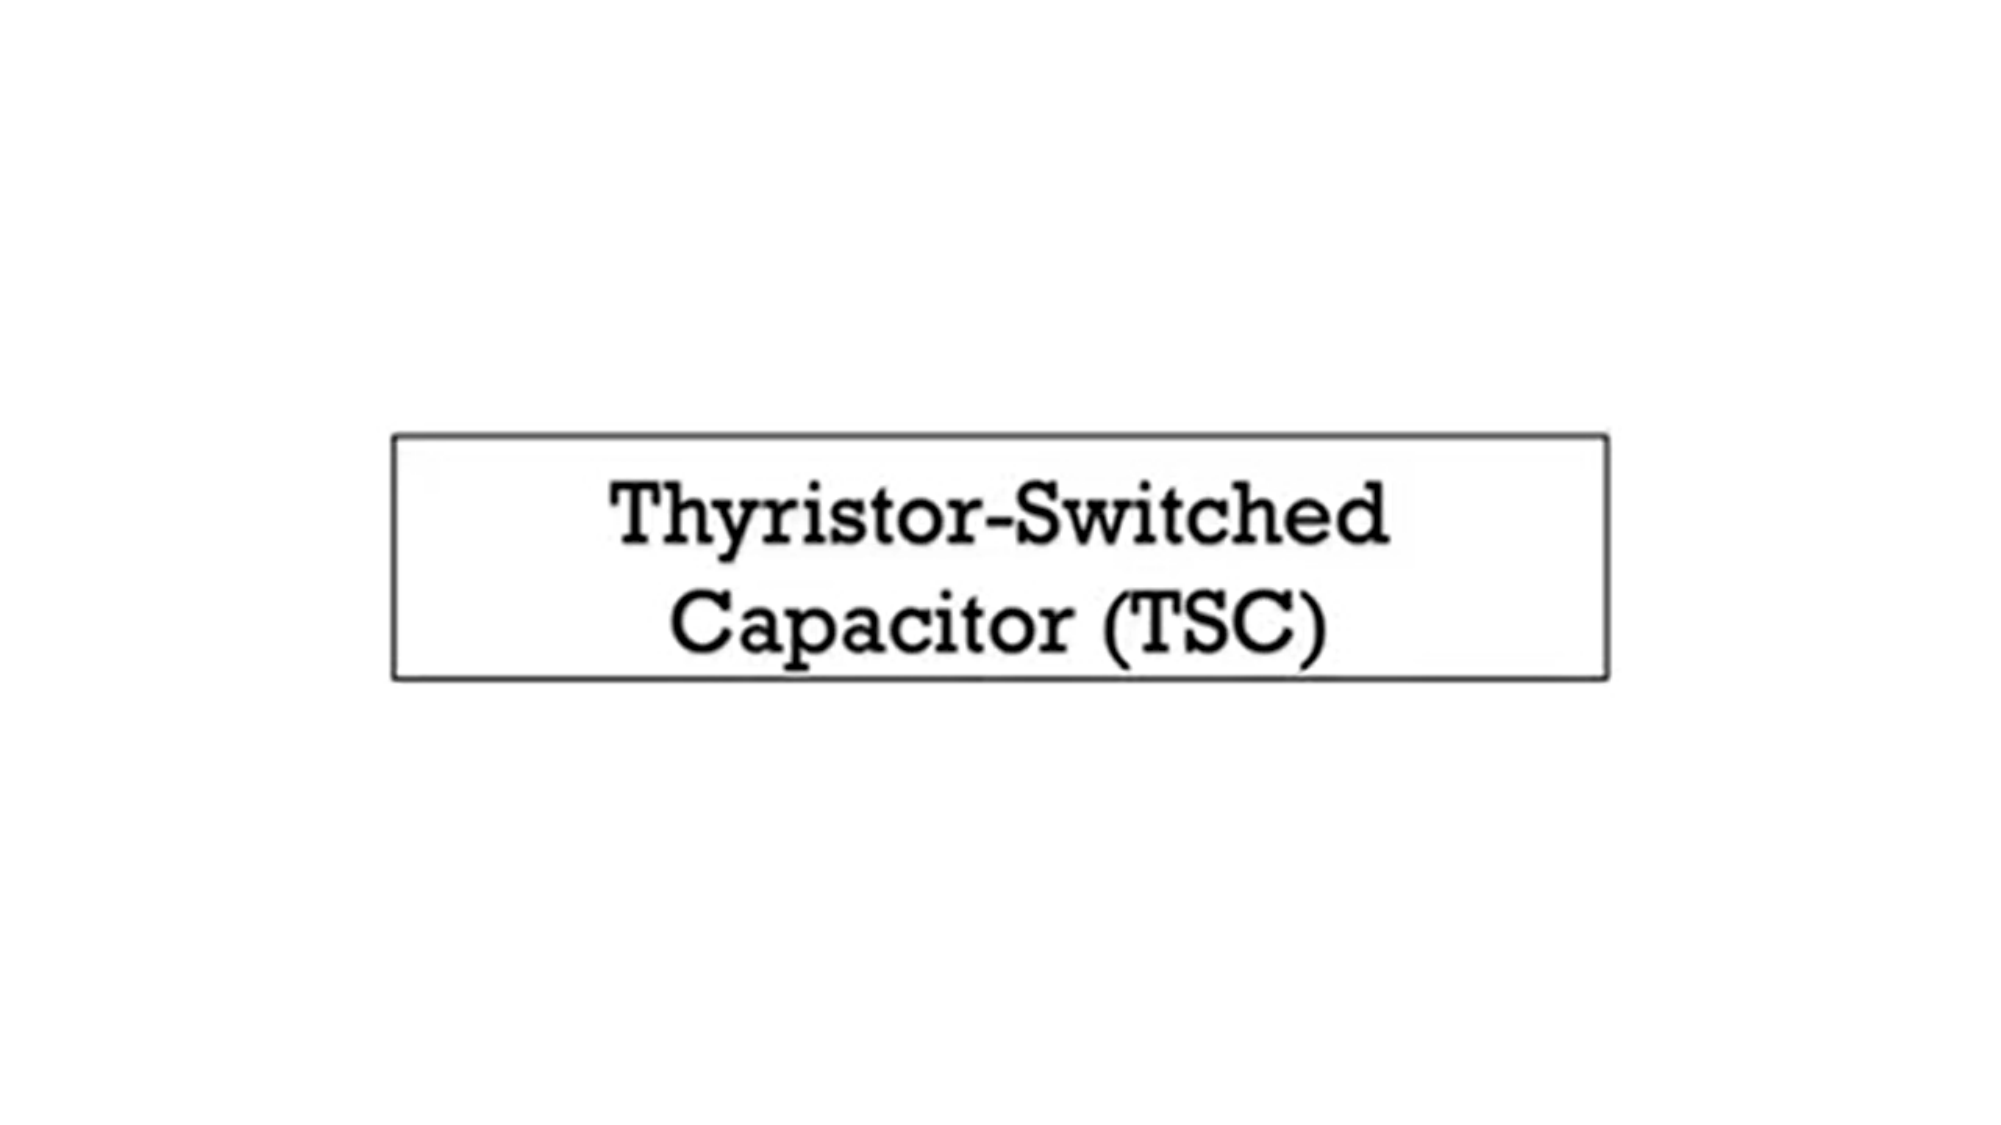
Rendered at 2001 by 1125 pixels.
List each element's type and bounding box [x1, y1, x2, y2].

picture [374, 421, 1625, 704]
